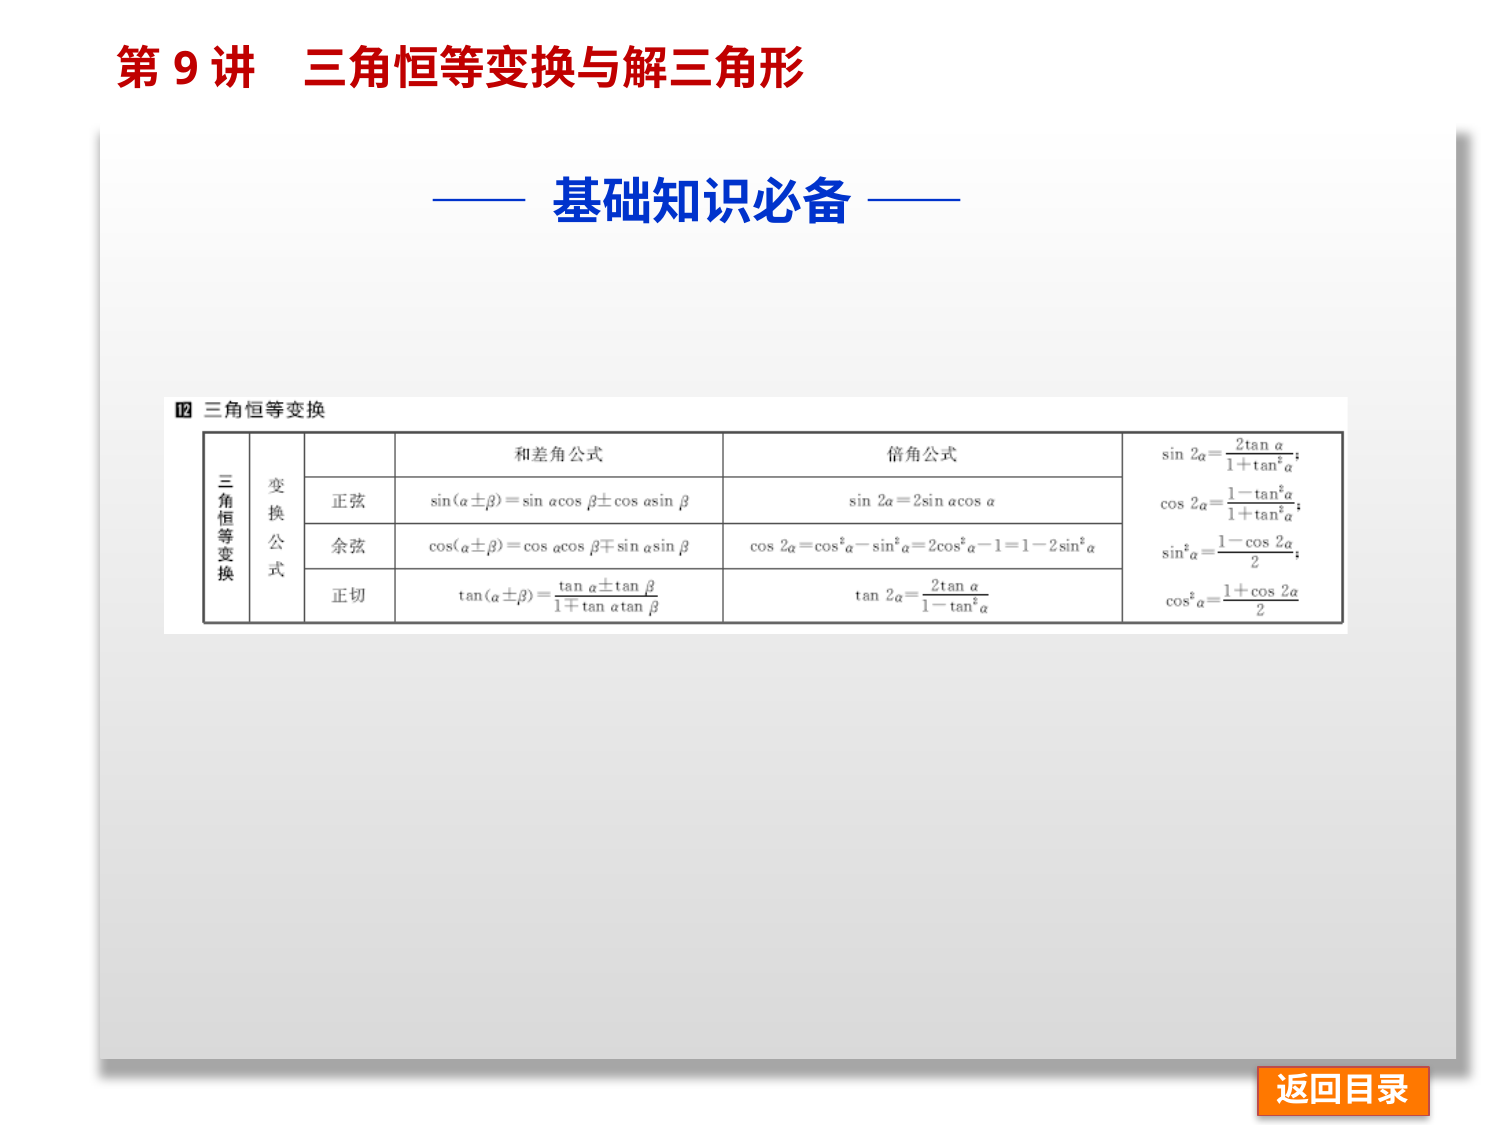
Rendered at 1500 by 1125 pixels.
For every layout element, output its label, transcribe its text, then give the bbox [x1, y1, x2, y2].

list —— 基础知识必备 —— [112, 148, 1282, 338]
title 第9讲 三角恒等变换与解三角形 [100, 27, 1199, 106]
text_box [163, 396, 1348, 1125]
text_box 返回目录 [1352, 1066, 1430, 1116]
